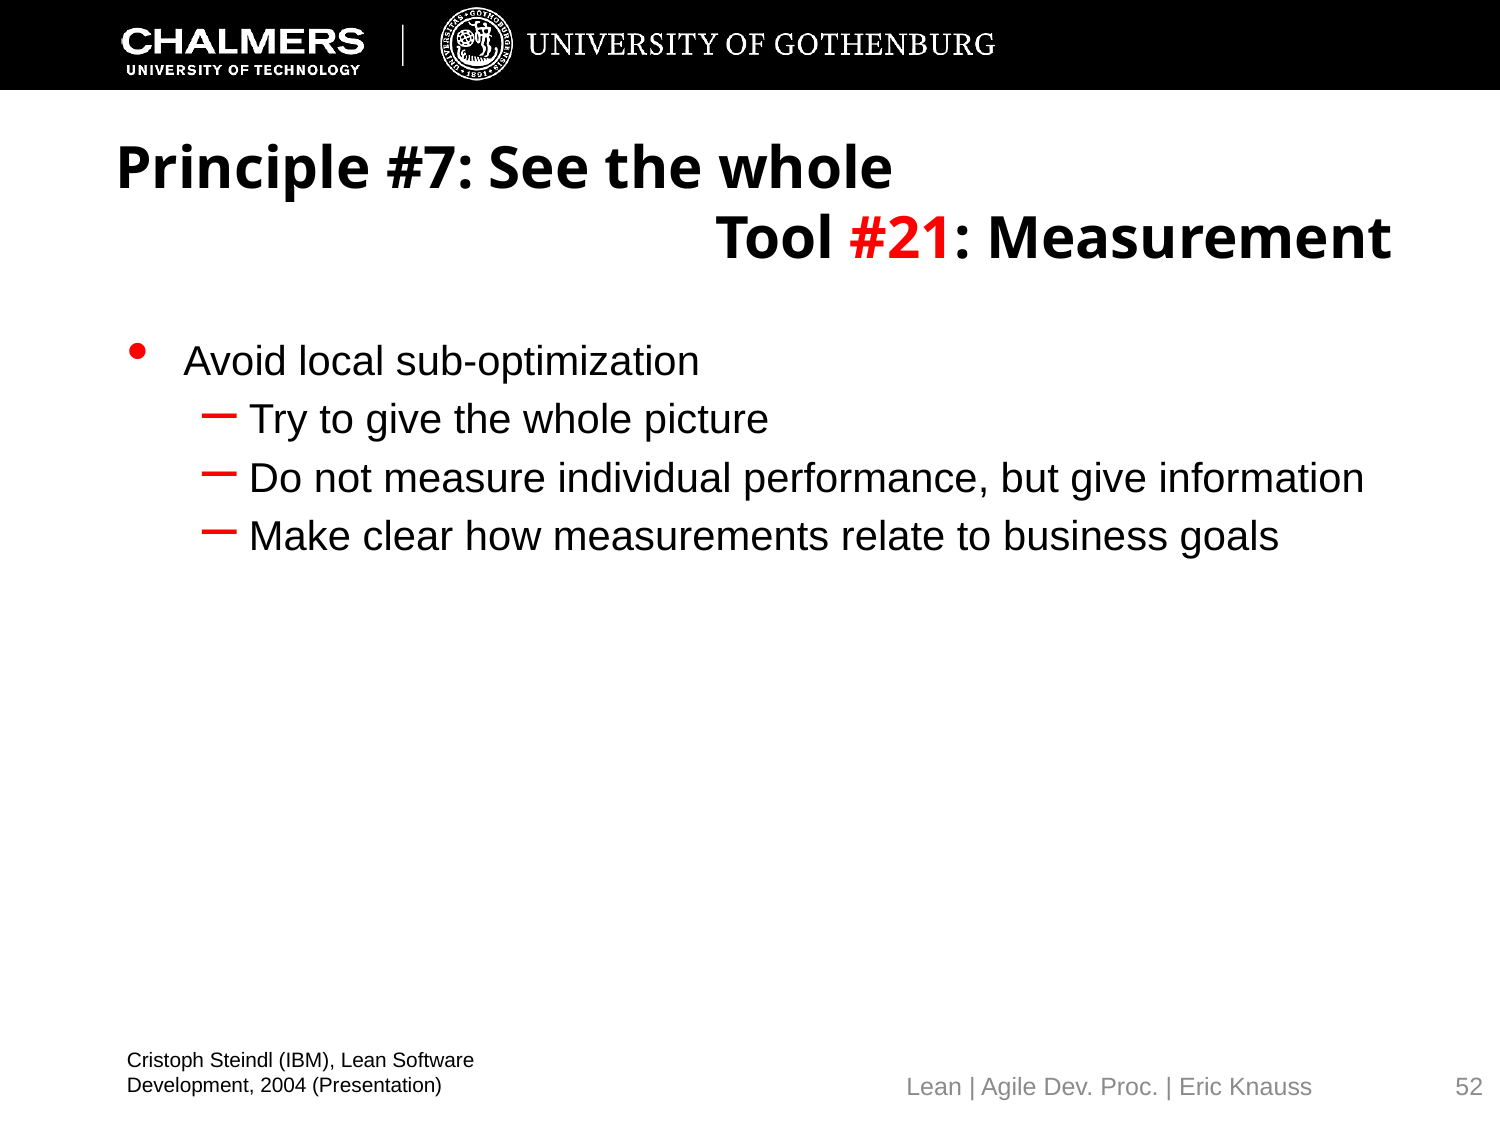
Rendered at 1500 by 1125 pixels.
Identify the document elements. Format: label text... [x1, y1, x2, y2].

picture [112, 7, 999, 84]
title Principle #7: See the whole Tool #21: Measurement [100, 137, 1500, 263]
text_box Cristoph Steindl (IBM), Lean Software Development, 2004 (Presentation) [112, 1038, 619, 1104]
list Avoid local sub-optimization Try to give the whole picture Do not measure individual performance, but give information Make clear how measurements relate to business goals [112, 326, 1388, 1064]
slide_number 52 [1360, 1055, 1499, 1116]
footer Lean | Agile Dev. Proc. | Eric Knauss [872, 1055, 1348, 1116]
